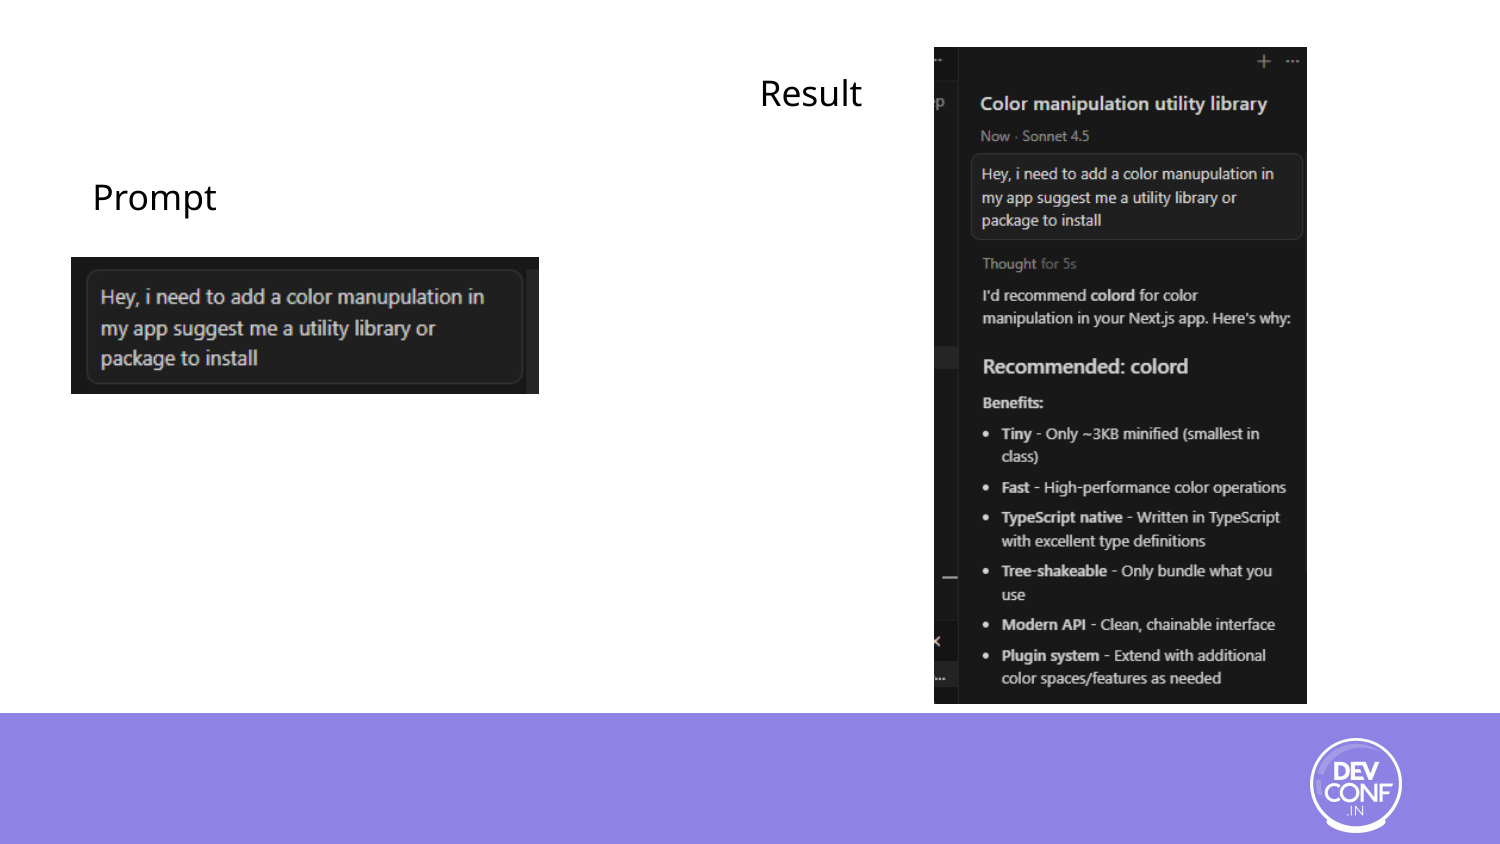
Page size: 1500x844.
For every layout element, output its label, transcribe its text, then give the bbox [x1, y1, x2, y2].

text_box Result [744, 55, 920, 129]
picture [1310, 738, 1402, 833]
picture [71, 256, 540, 394]
picture [934, 47, 1308, 704]
text_box Prompt [77, 160, 253, 233]
